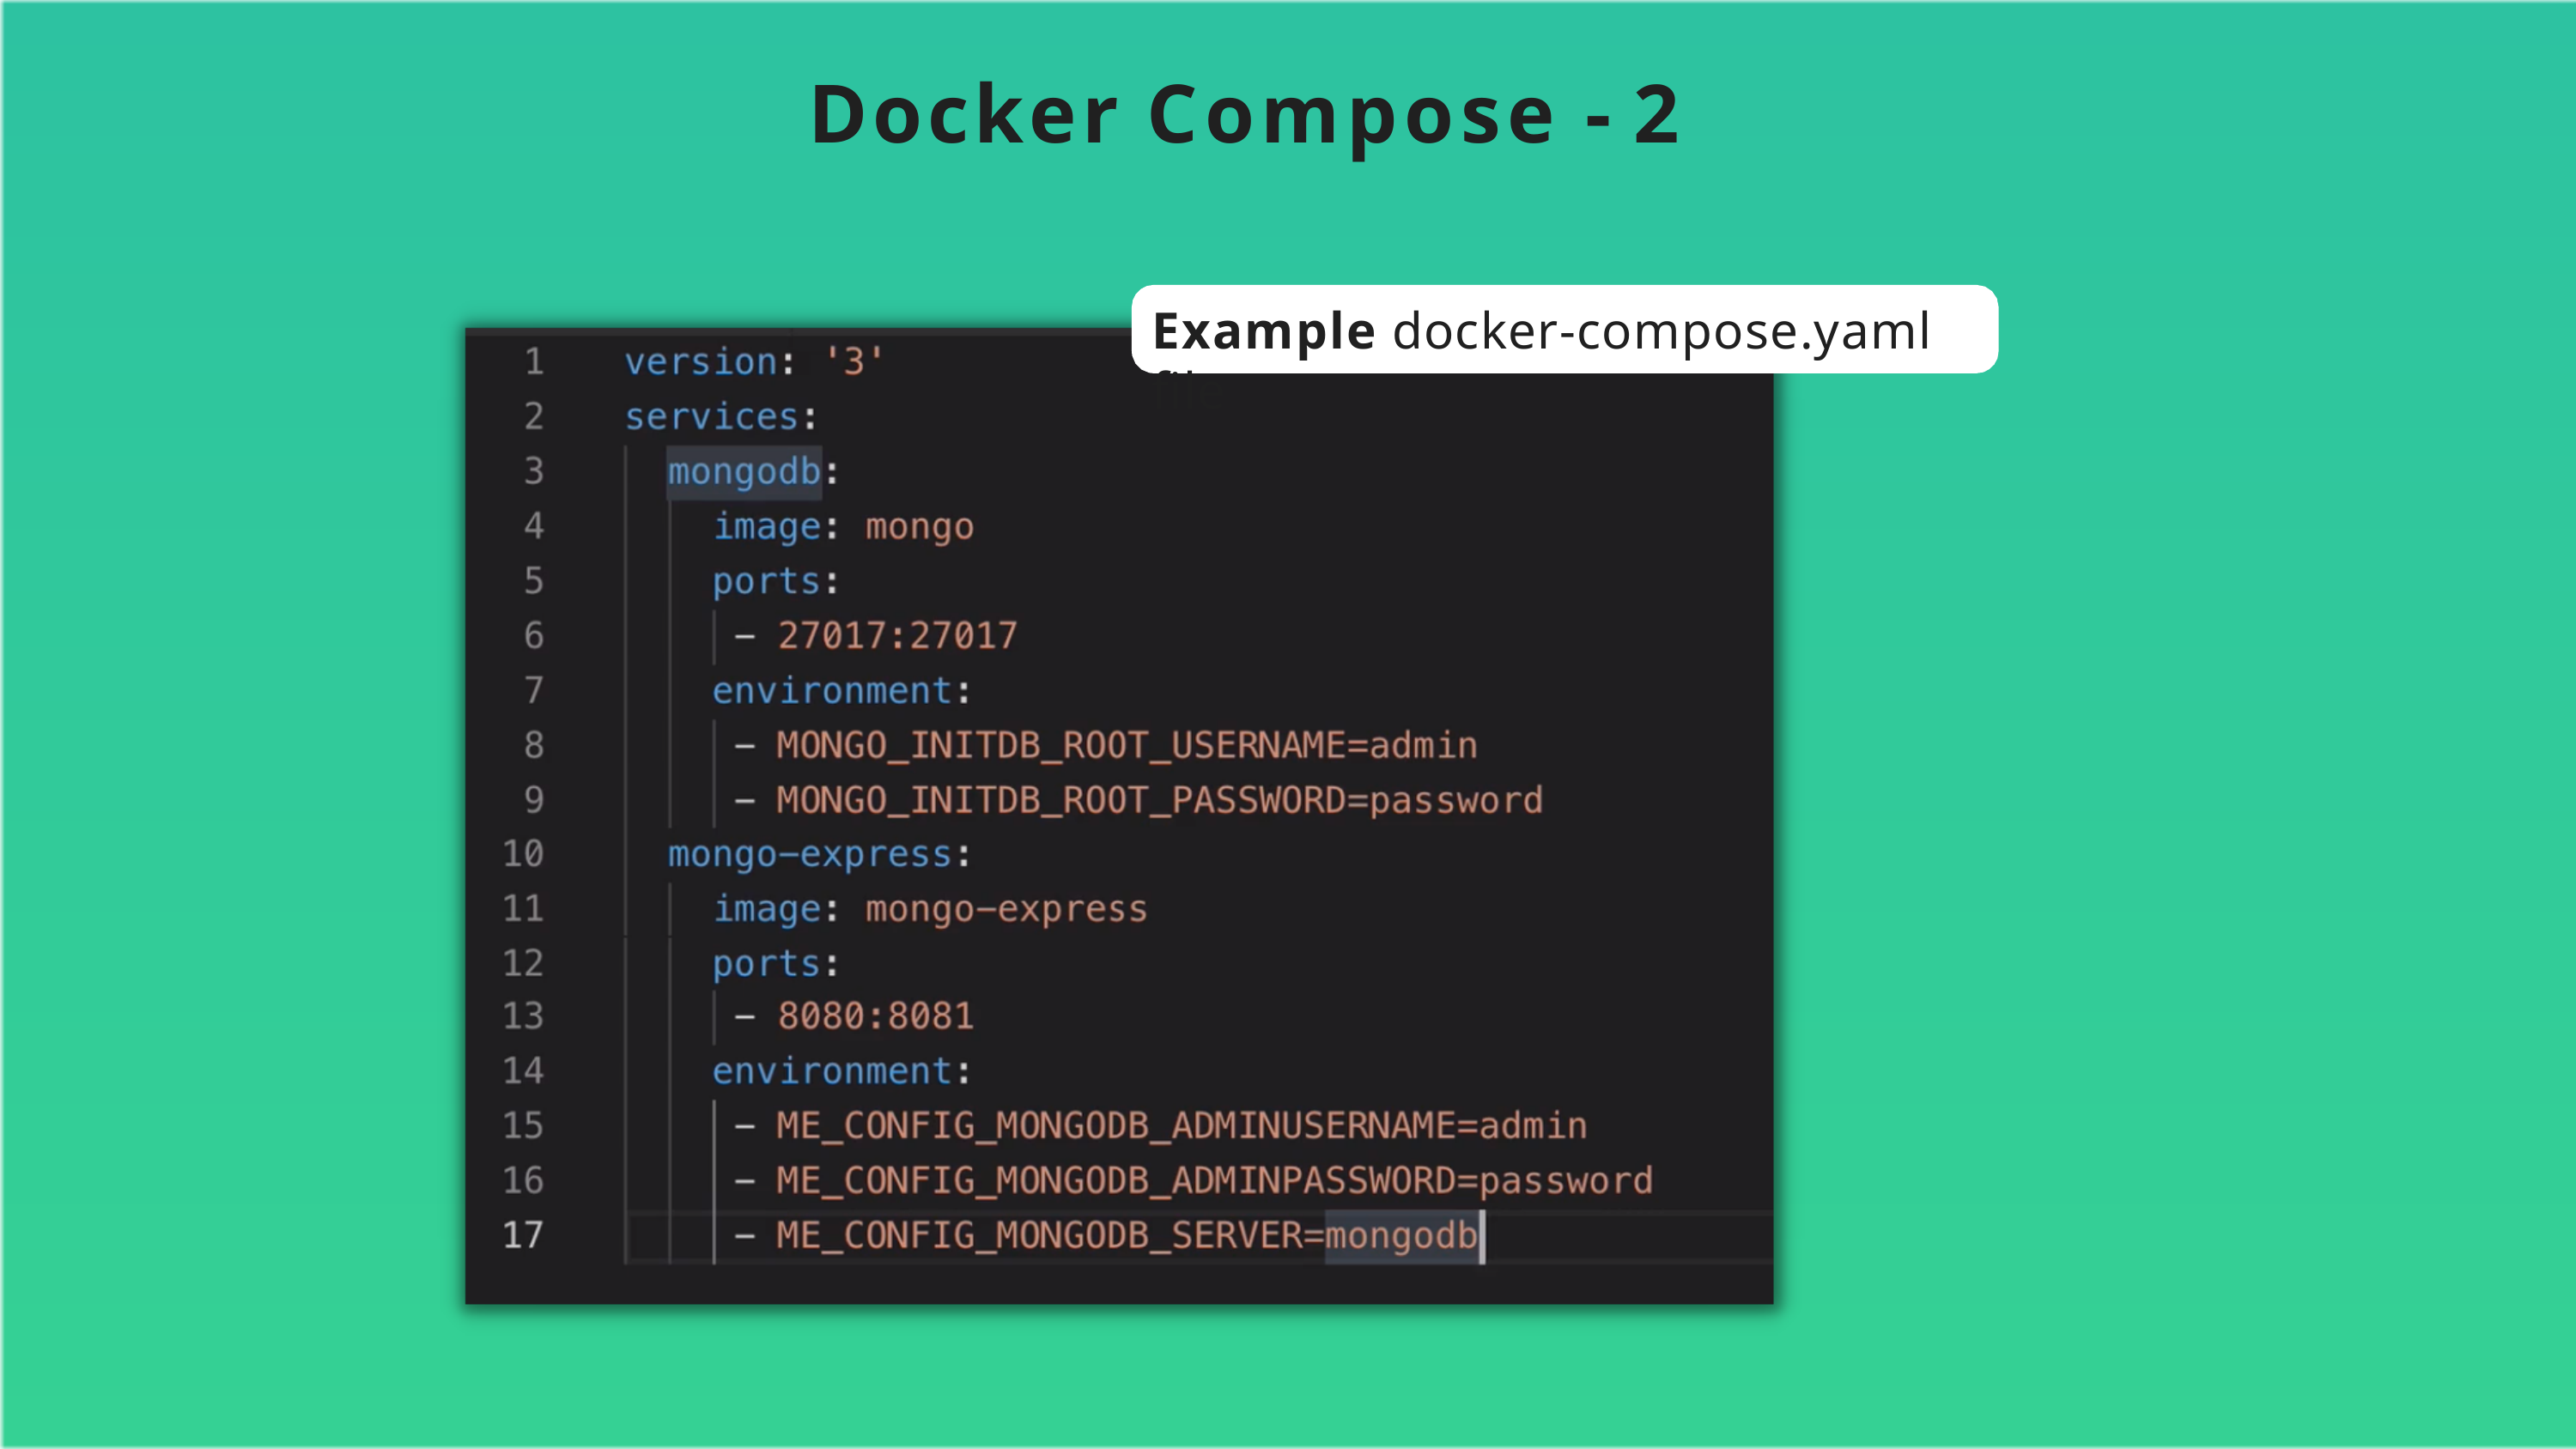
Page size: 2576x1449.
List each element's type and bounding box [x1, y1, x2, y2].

picture [0, 0, 2576, 1449]
text_box [437, 284, 1999, 1336]
